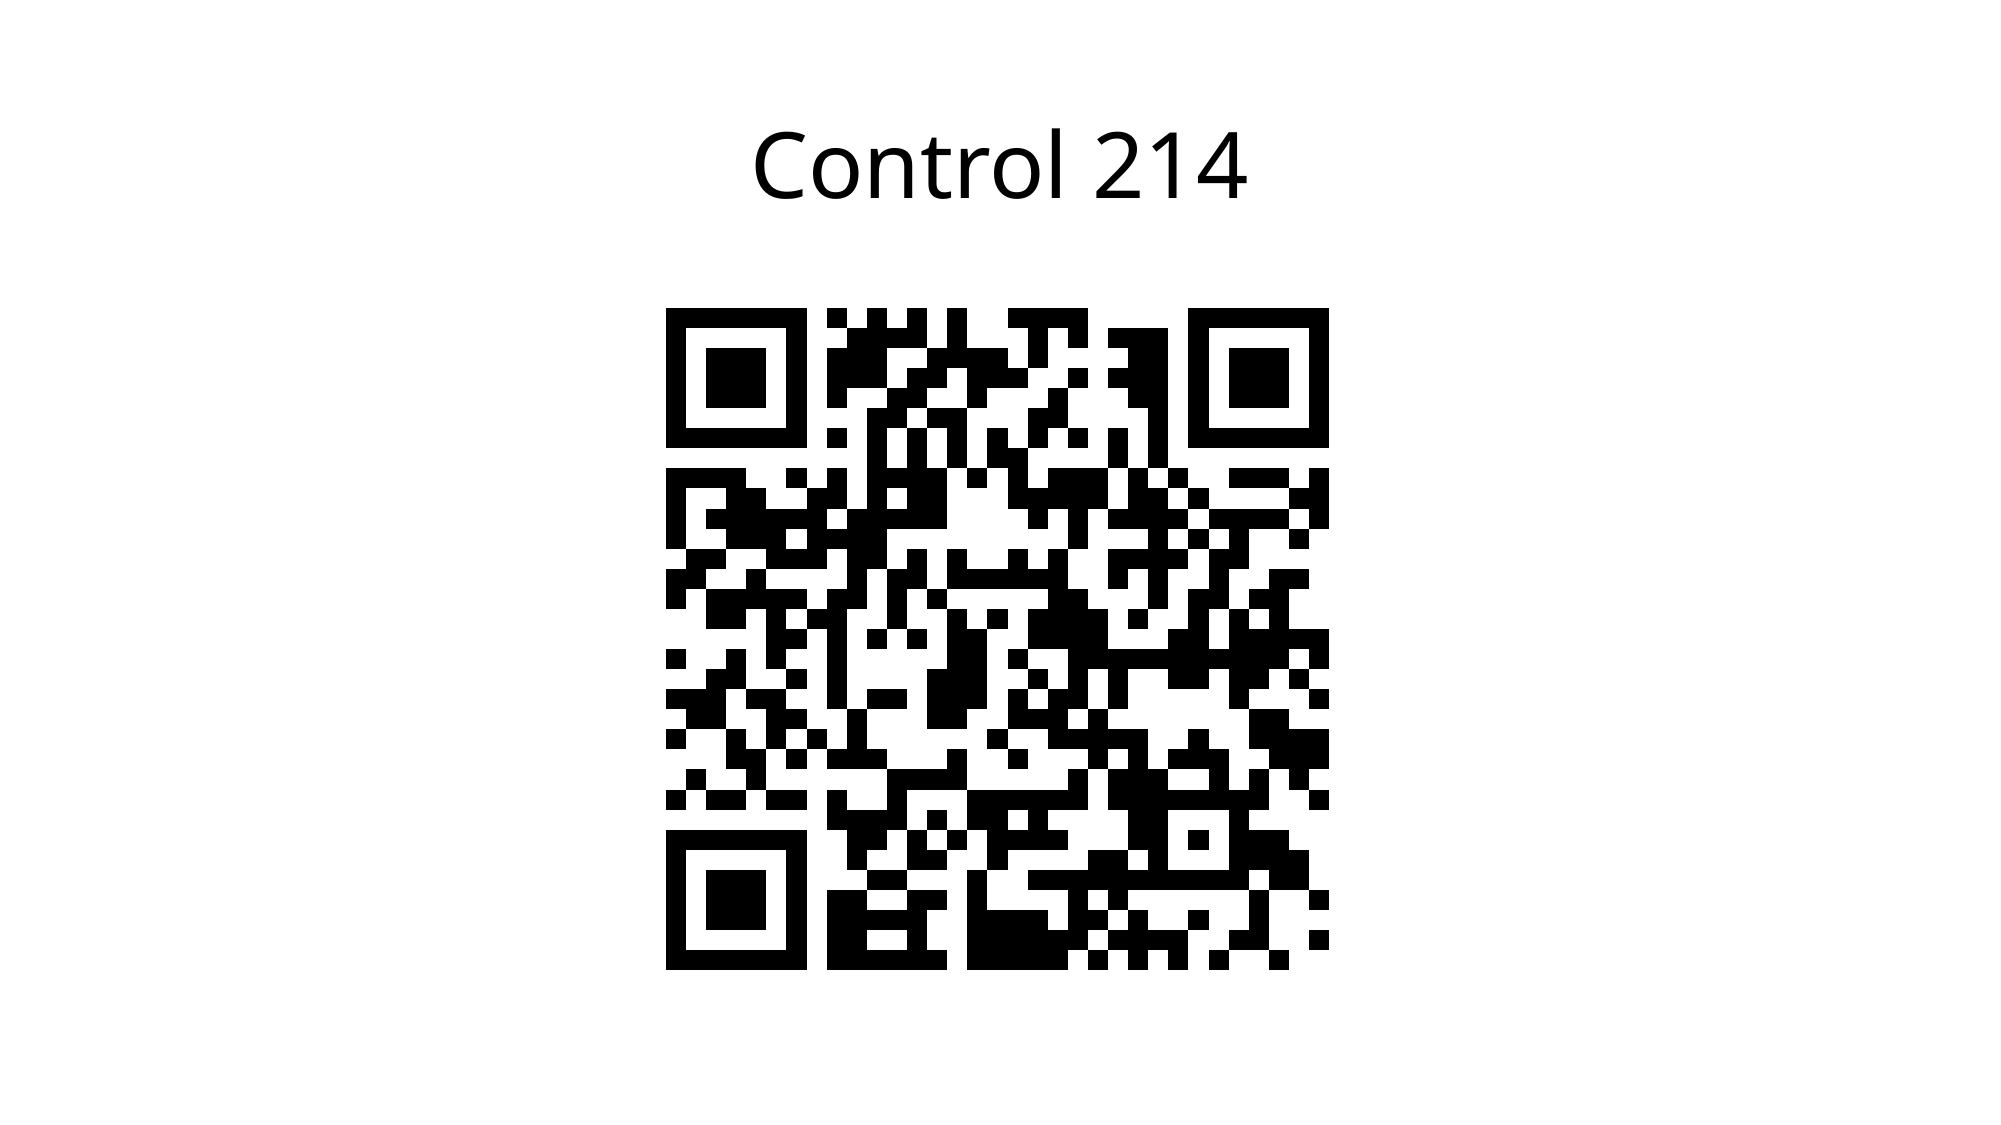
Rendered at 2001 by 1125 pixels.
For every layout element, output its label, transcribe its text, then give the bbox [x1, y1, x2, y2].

title Control 214 [137, 59, 1863, 278]
picture [598, 240, 1402, 1043]
